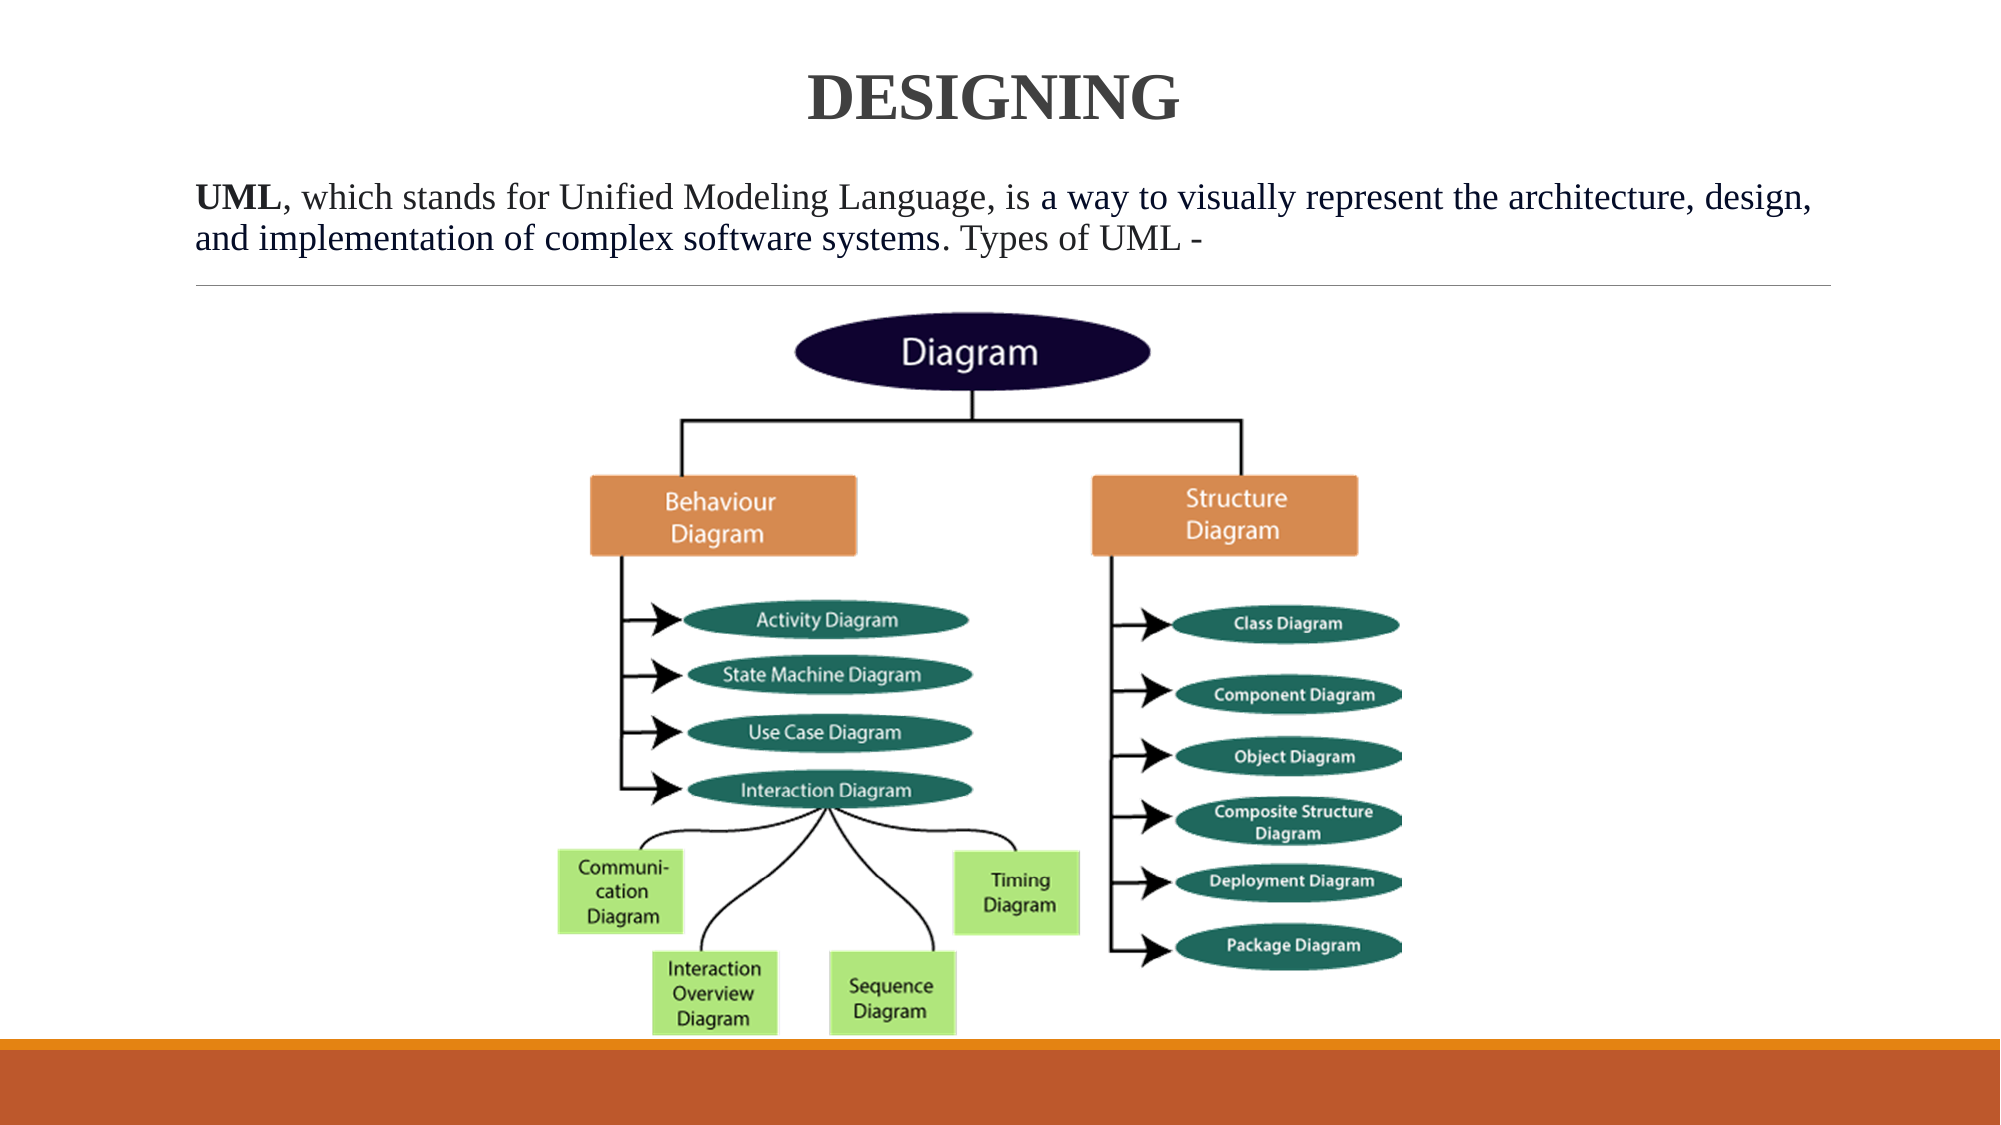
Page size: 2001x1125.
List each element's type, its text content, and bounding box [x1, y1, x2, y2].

list UML, which stands for Unified Modeling Language, is a way to visually represent the architecture, design, and implementation of complex software systems. Types of UML - [180, 169, 1830, 1029]
picture [551, 308, 1403, 1040]
title DESIGNING [180, 47, 1830, 140]
